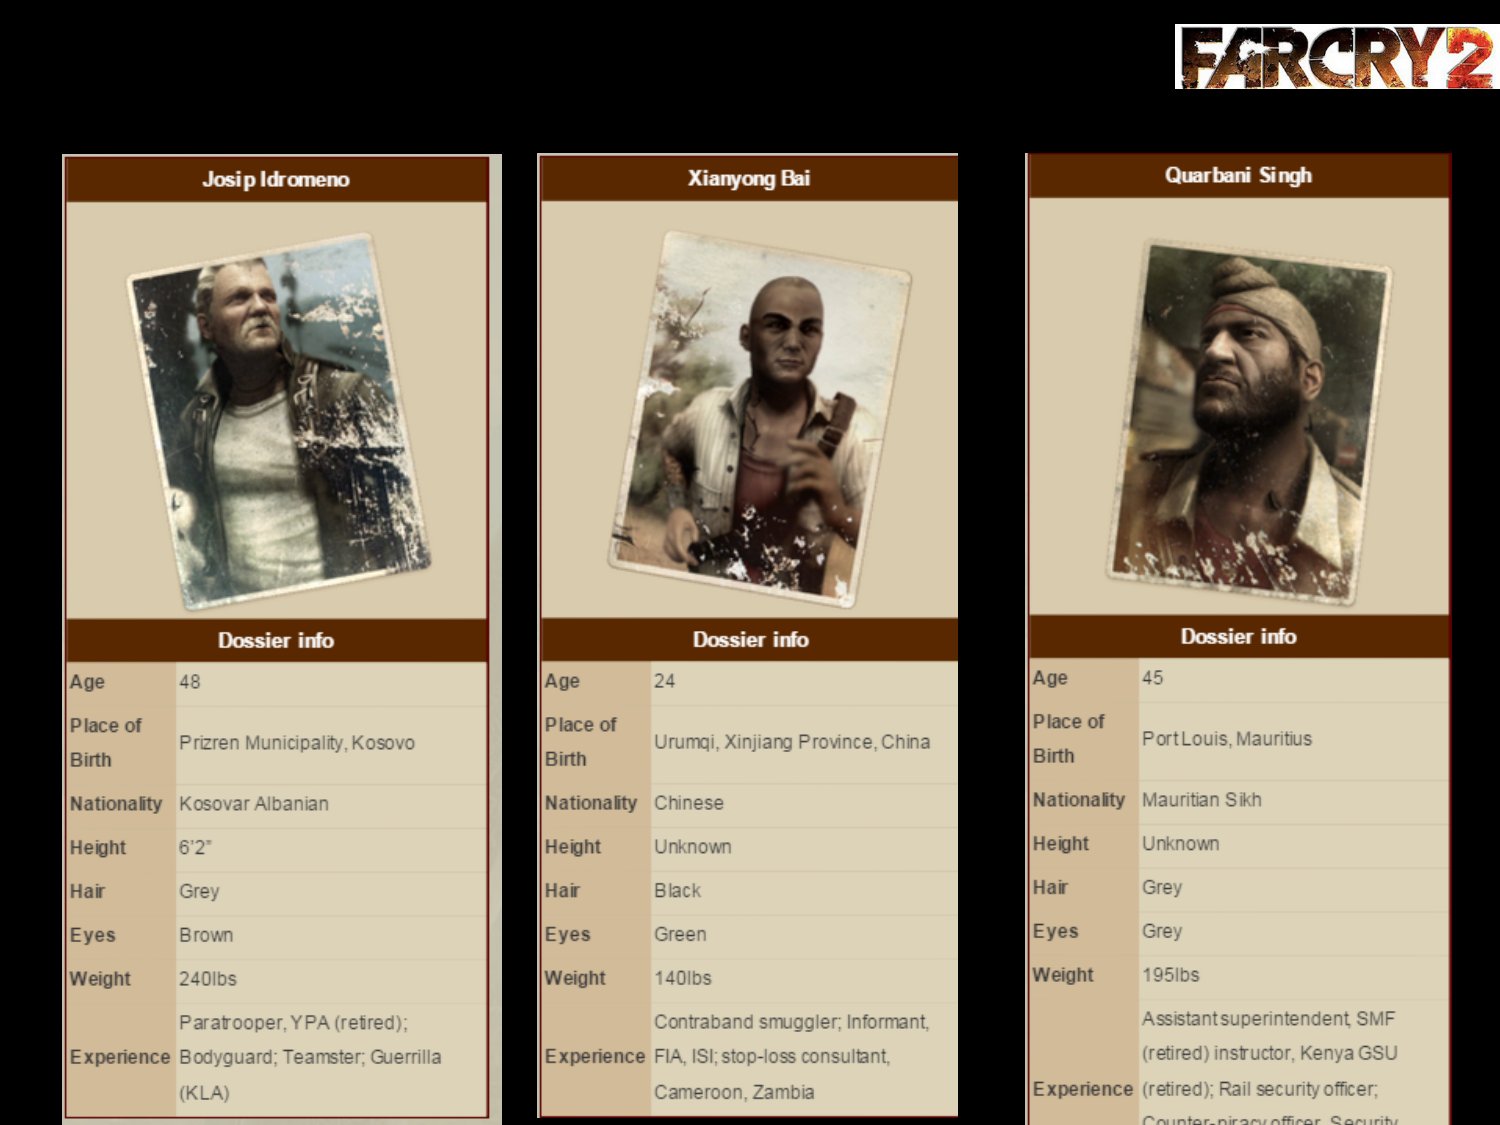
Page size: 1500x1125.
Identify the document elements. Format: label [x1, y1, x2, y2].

picture [1175, 24, 1500, 90]
picture [1024, 153, 1452, 1125]
picture [62, 154, 502, 1125]
picture [537, 153, 958, 1118]
